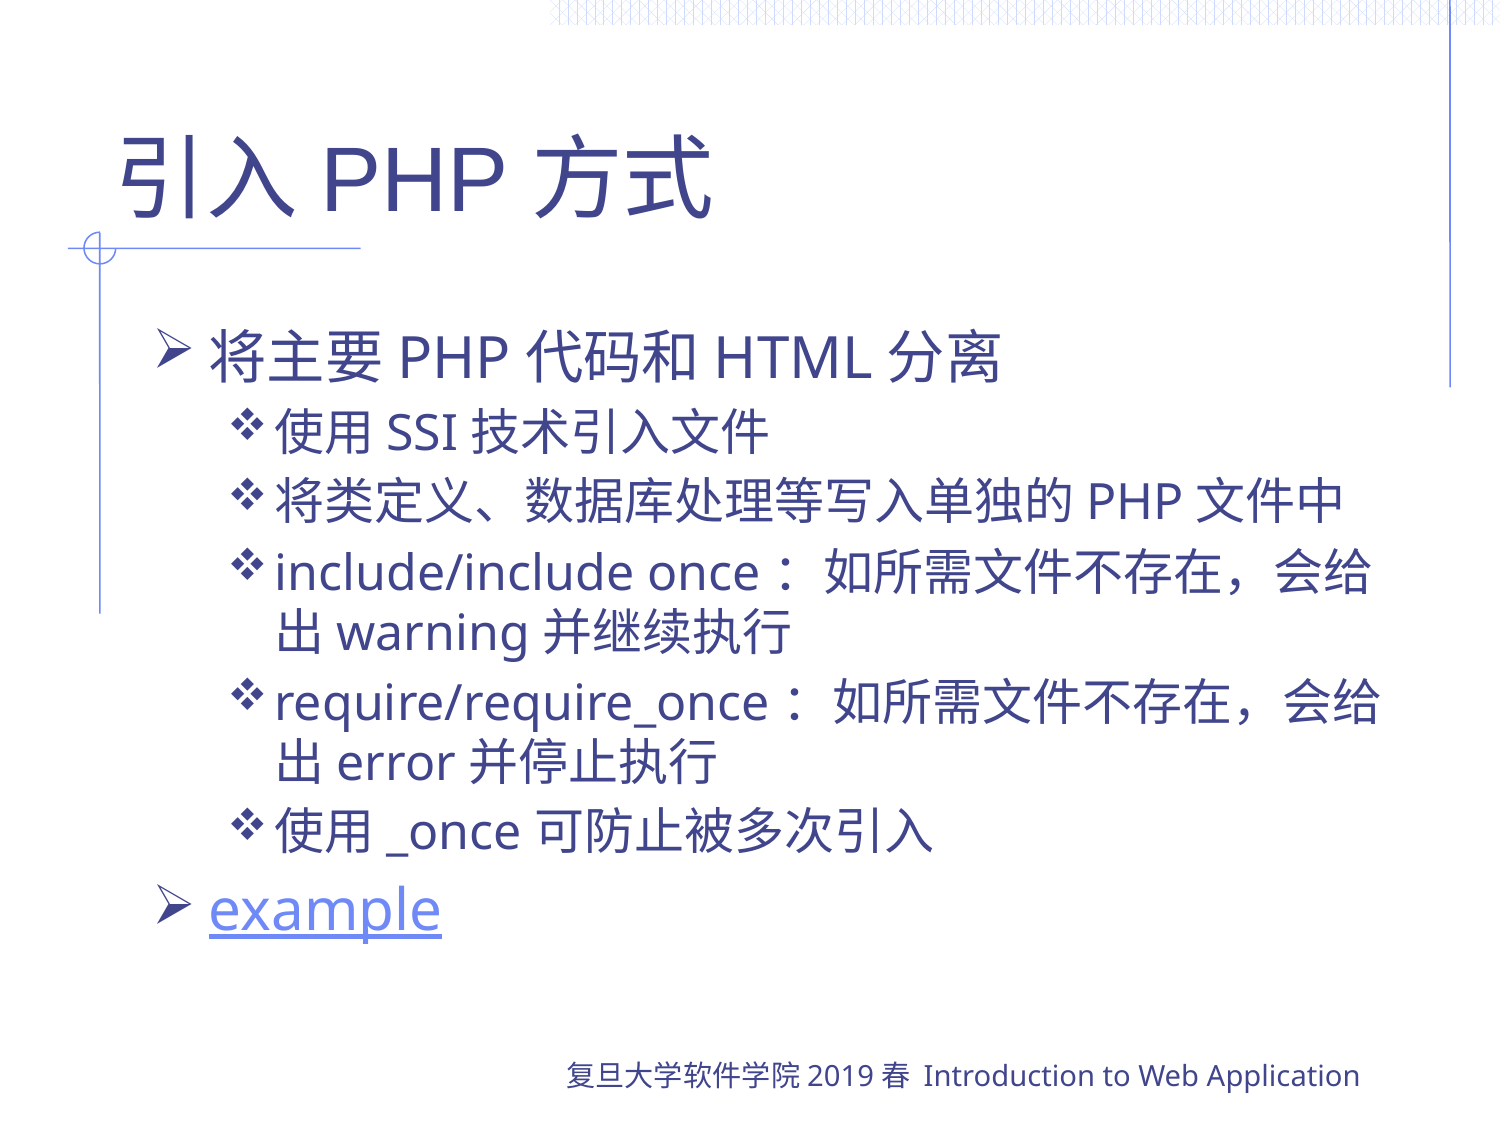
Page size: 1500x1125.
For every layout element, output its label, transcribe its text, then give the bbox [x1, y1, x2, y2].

list 将主要PHP代码和HTML分离 使用SSI技术引入文件 将类定义、数据库处理等写入单独的PHP文件中 include/include once：如所需文件不存在，会给出warning并继续执行 require/require_once：如所需文件不存在，会给出error并停止执行 使用_once可防止被多次引入 example [137, 312, 1413, 988]
title 引入PHP方式 [99, 50, 1375, 238]
